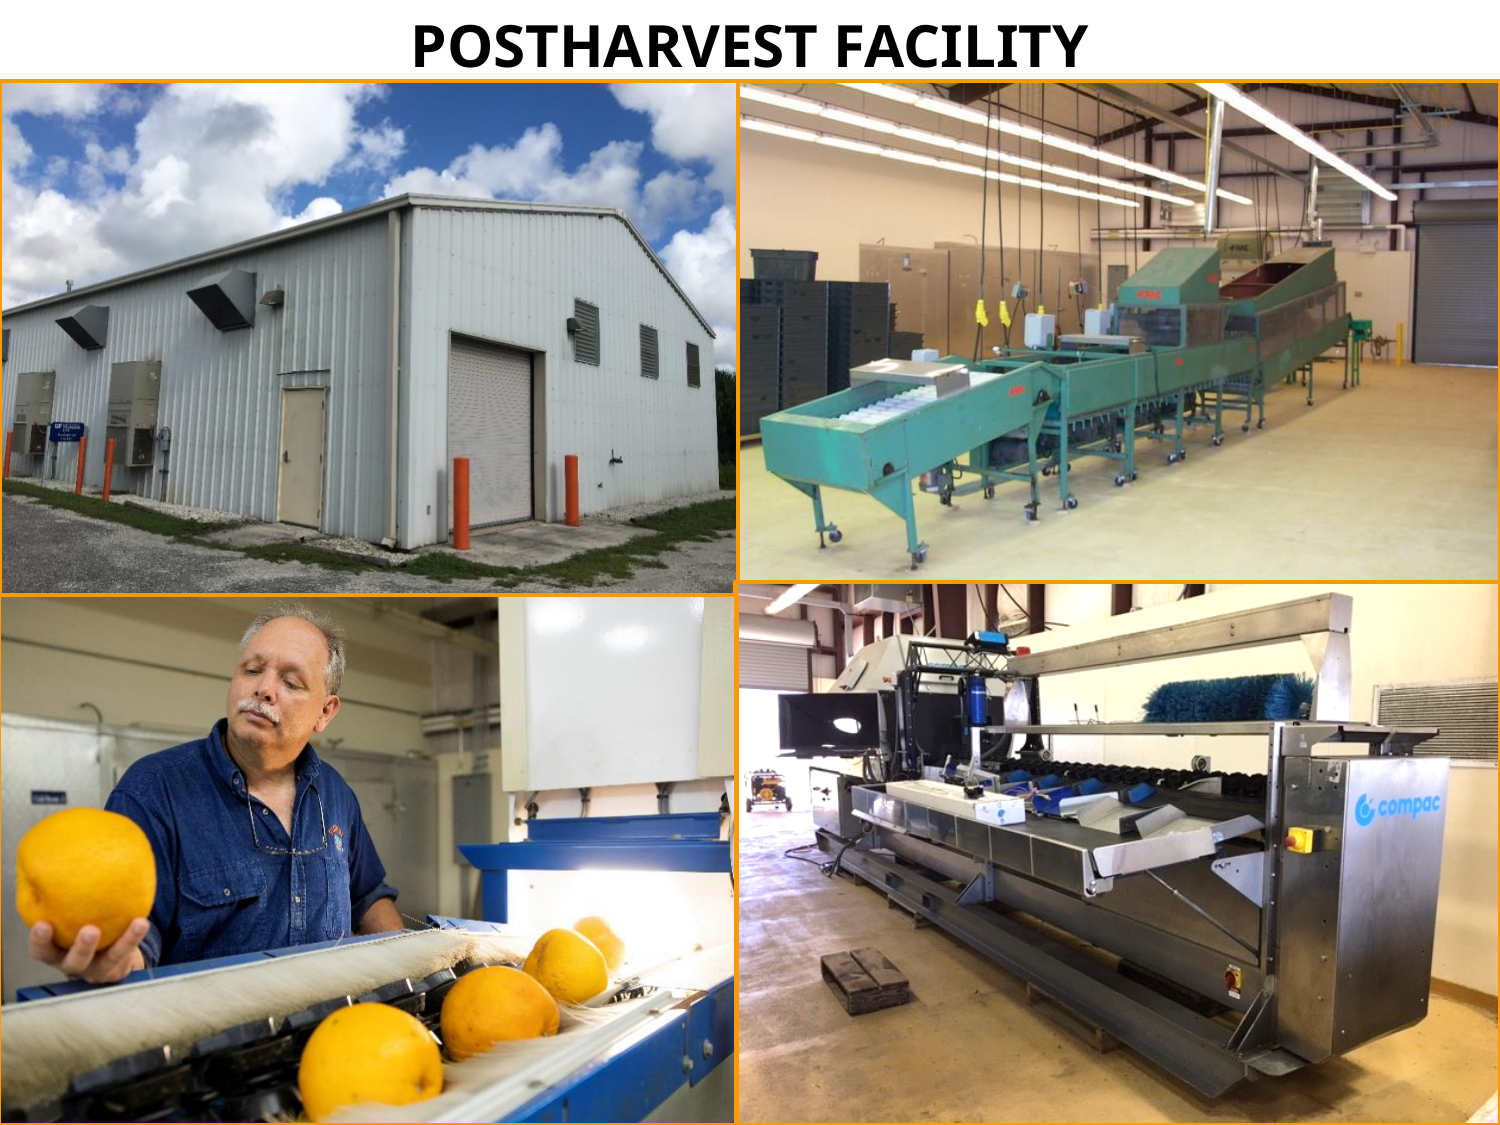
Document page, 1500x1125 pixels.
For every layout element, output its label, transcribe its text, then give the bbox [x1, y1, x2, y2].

text_box Postharvest Facility [0, 1, 1500, 84]
picture [0, 82, 1499, 1124]
